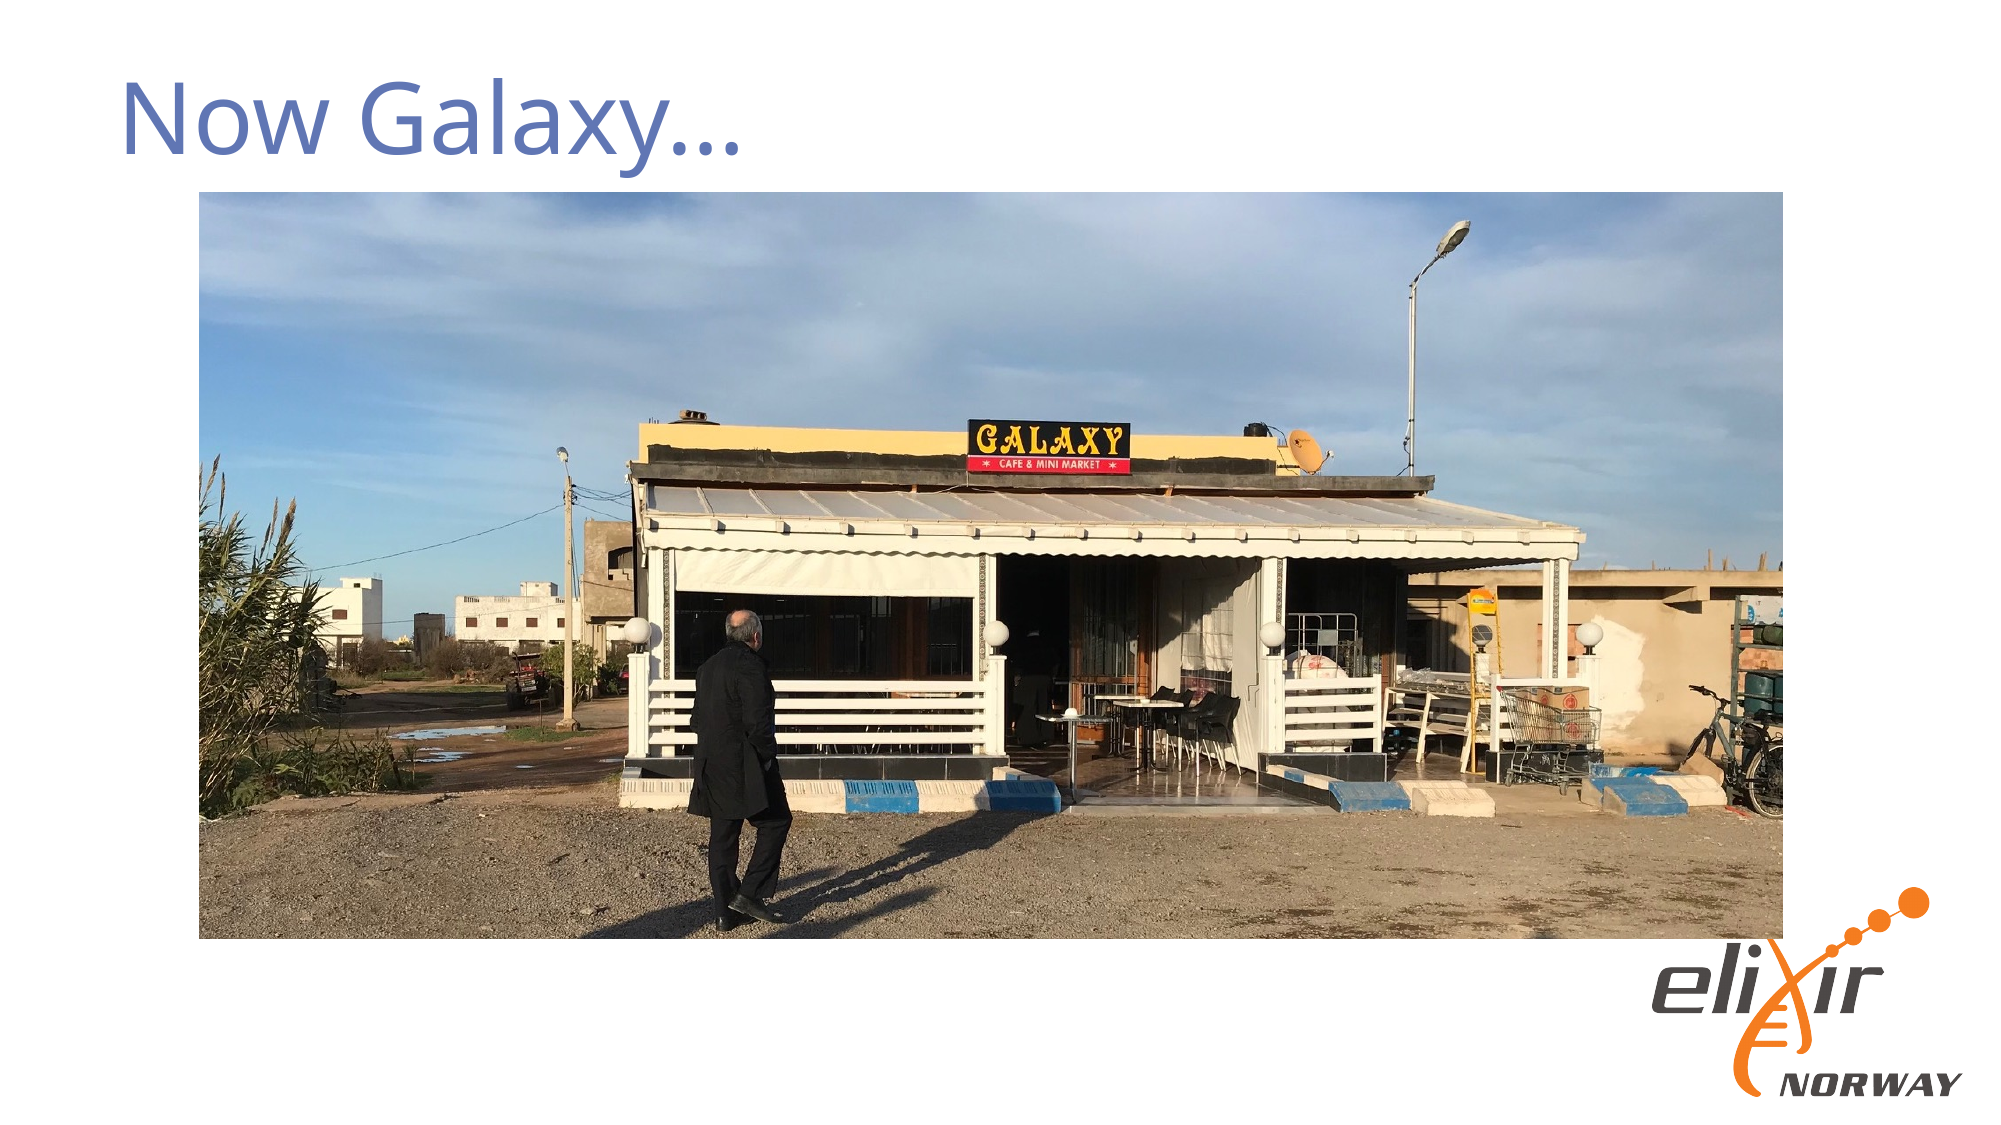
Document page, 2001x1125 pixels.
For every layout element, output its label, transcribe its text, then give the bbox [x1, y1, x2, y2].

picture [199, 192, 1963, 1097]
title Now Galaxy… [117, 54, 1902, 161]
